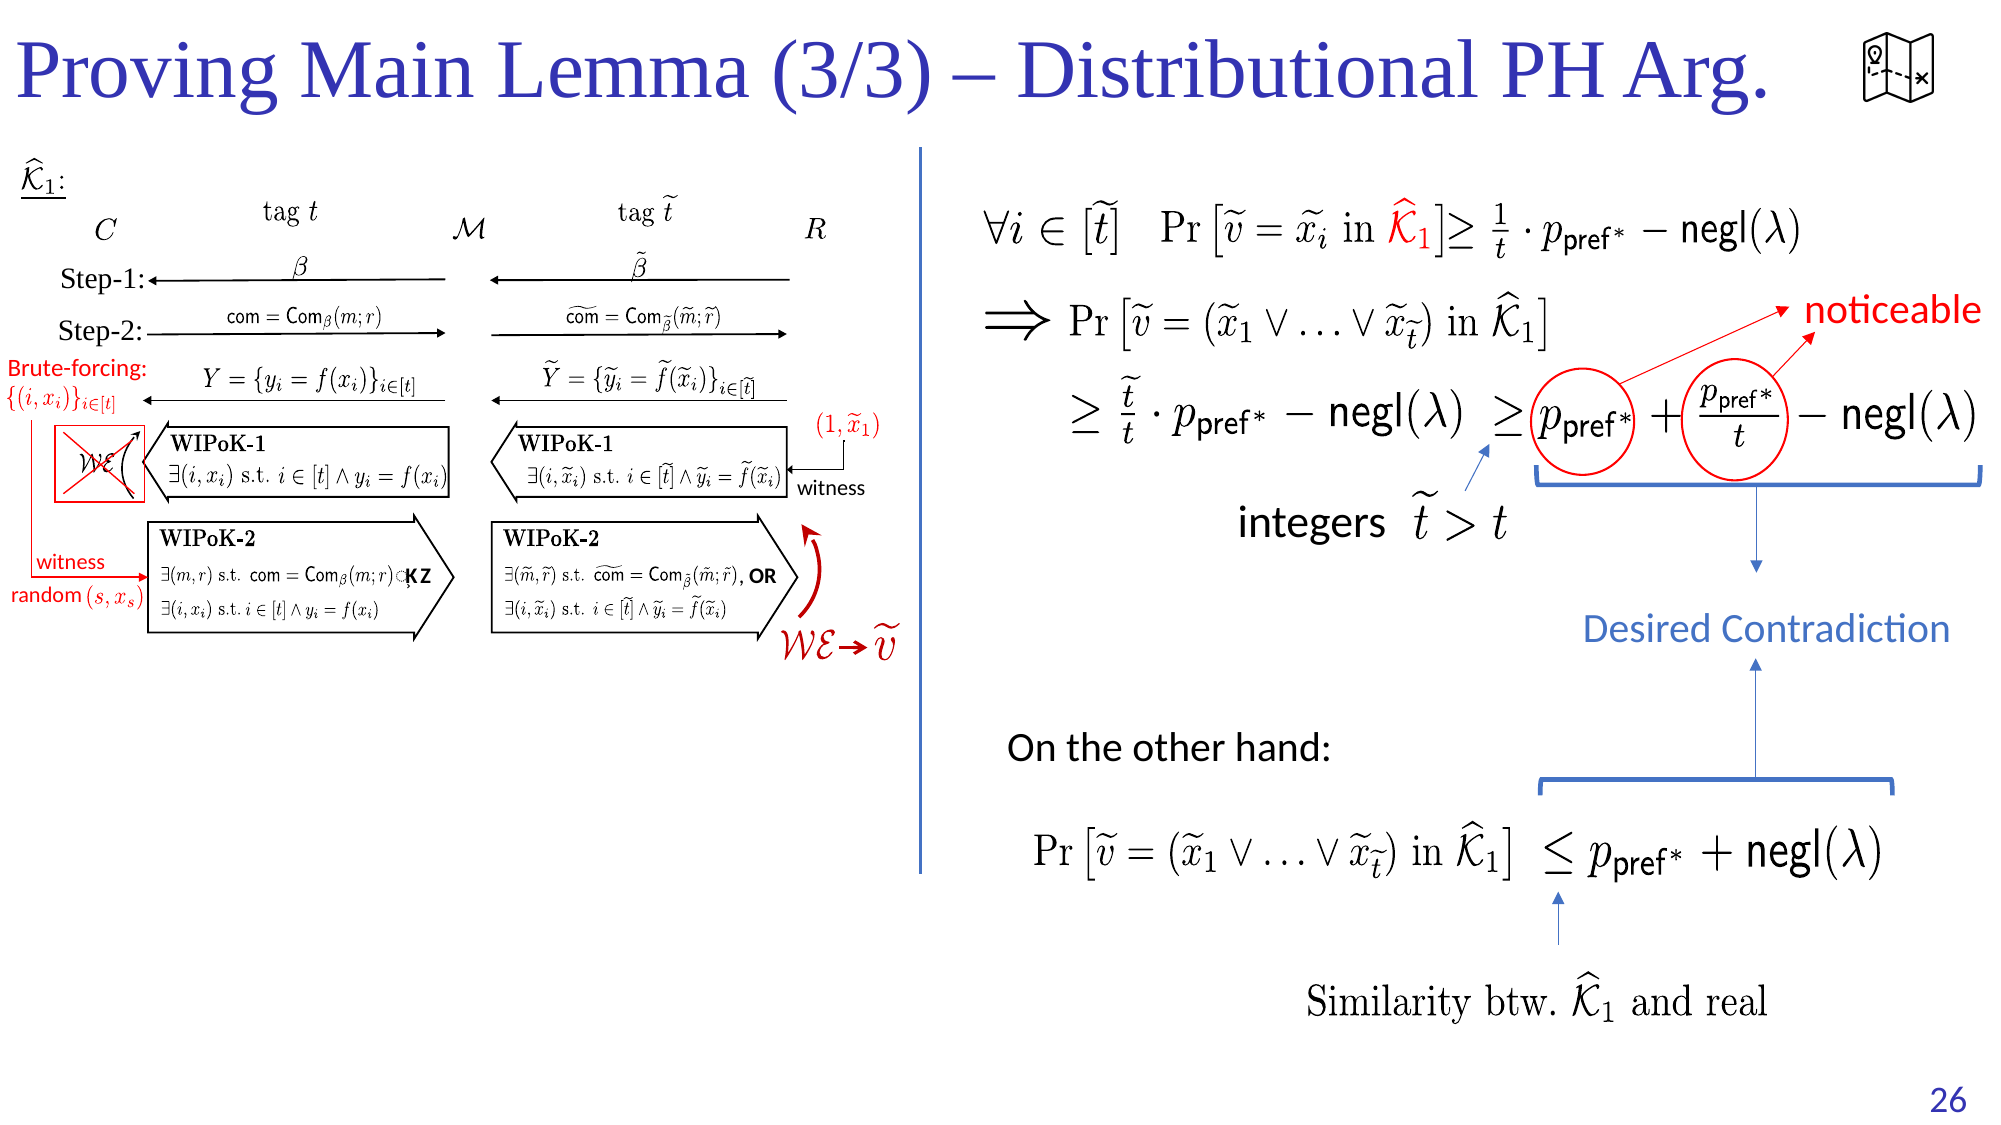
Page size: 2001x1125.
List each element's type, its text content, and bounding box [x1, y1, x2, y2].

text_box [983, 200, 1118, 256]
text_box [1069, 291, 1546, 351]
picture [1863, 32, 1934, 103]
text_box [1494, 384, 1975, 448]
text_box [1544, 367, 1618, 384]
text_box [1790, 331, 1816, 377]
text_box [1539, 778, 1893, 796]
text_box integers [1222, 484, 1410, 555]
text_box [780, 629, 835, 661]
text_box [1071, 375, 1462, 444]
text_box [1412, 490, 1508, 541]
picture [0, 150, 888, 650]
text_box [1161, 197, 1443, 258]
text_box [1034, 820, 1510, 881]
text_box [985, 299, 1051, 341]
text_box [873, 622, 900, 661]
text_box [1536, 448, 1629, 476]
title Proving Main Lemma (3/3) – Distributional PH Arg. [0, 0, 1799, 142]
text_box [1544, 825, 1880, 883]
text_box Desired Contradiction [1568, 593, 1985, 658]
text_box noticeable [1789, 274, 2000, 339]
text_box [1535, 465, 1981, 486]
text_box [1448, 202, 1799, 259]
text_box [1686, 448, 1783, 465]
text_box On the other hand: [992, 712, 1385, 777]
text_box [1465, 443, 1490, 491]
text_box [1308, 971, 1767, 1025]
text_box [1618, 306, 1790, 384]
